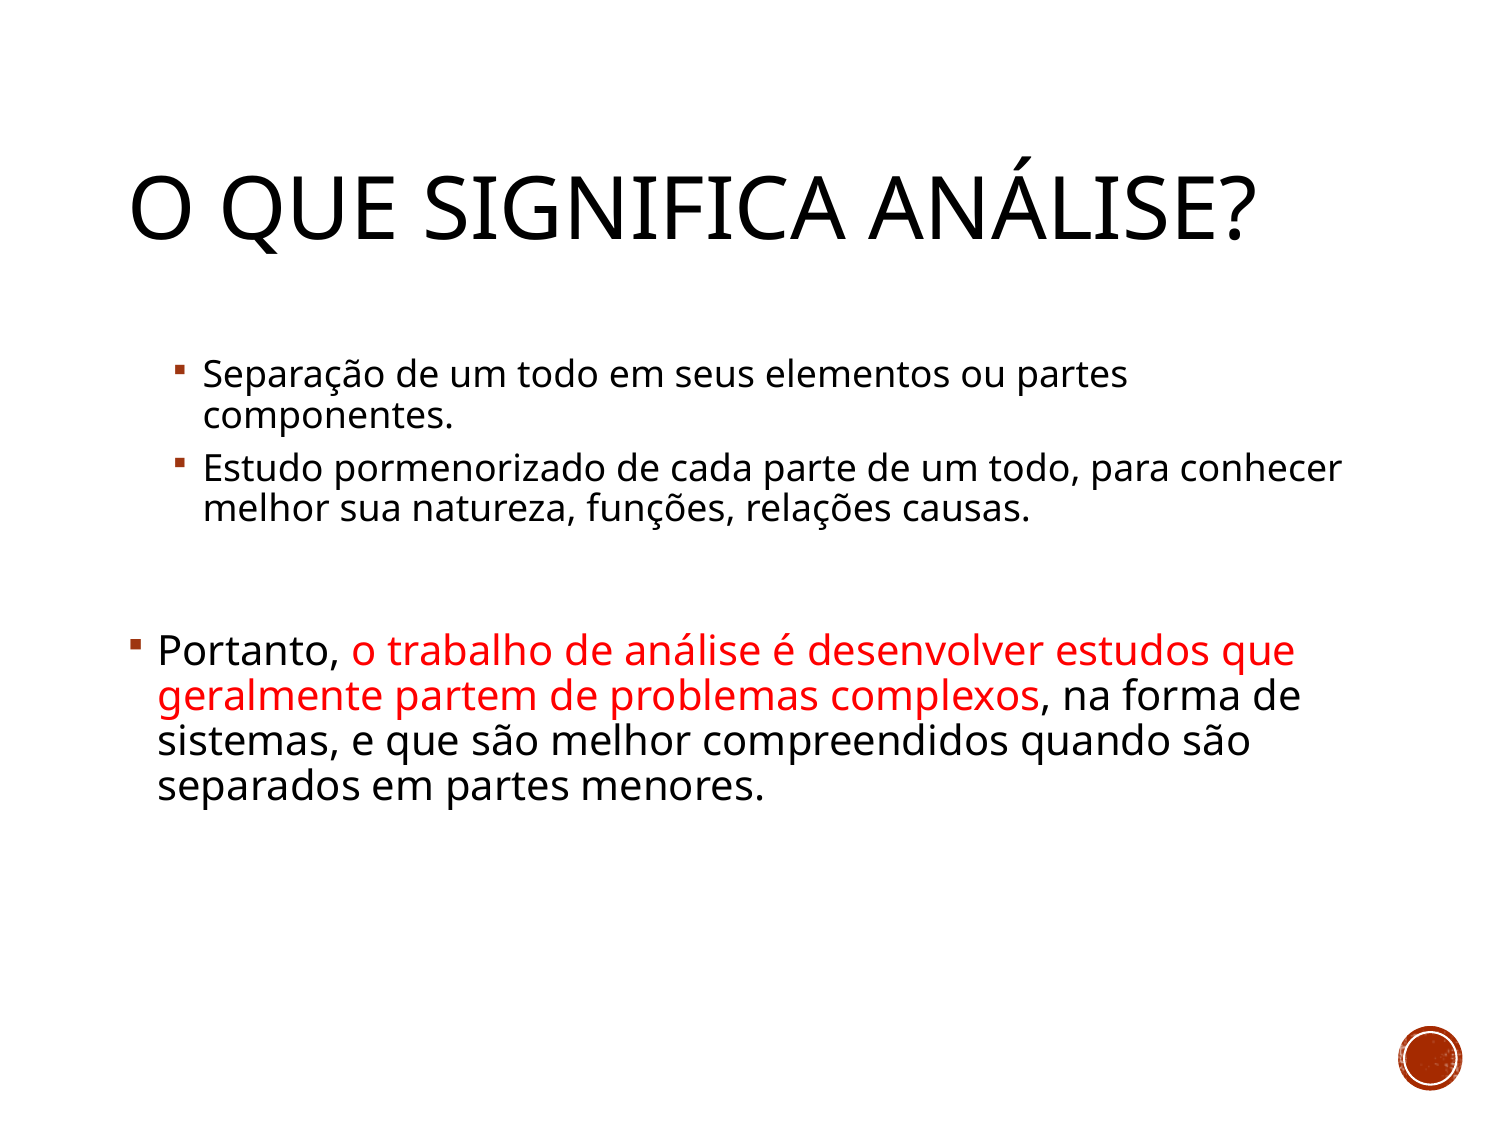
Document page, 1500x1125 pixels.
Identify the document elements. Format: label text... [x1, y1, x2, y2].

list Separação de um todo em seus elementos ou partes componentes. Estudo pormenorizado de cada parte de um todo, para conhecer melhor sua natureza, funções, relações causas. Portanto, o trabalho de análise é desenvolver estudos que geralmente partem de problemas complexos, na forma de sistemas, e que são melhor compreendidos quando são separados em partes menores. [112, 348, 1388, 1013]
title O que significa Análise? [112, 79, 1388, 344]
